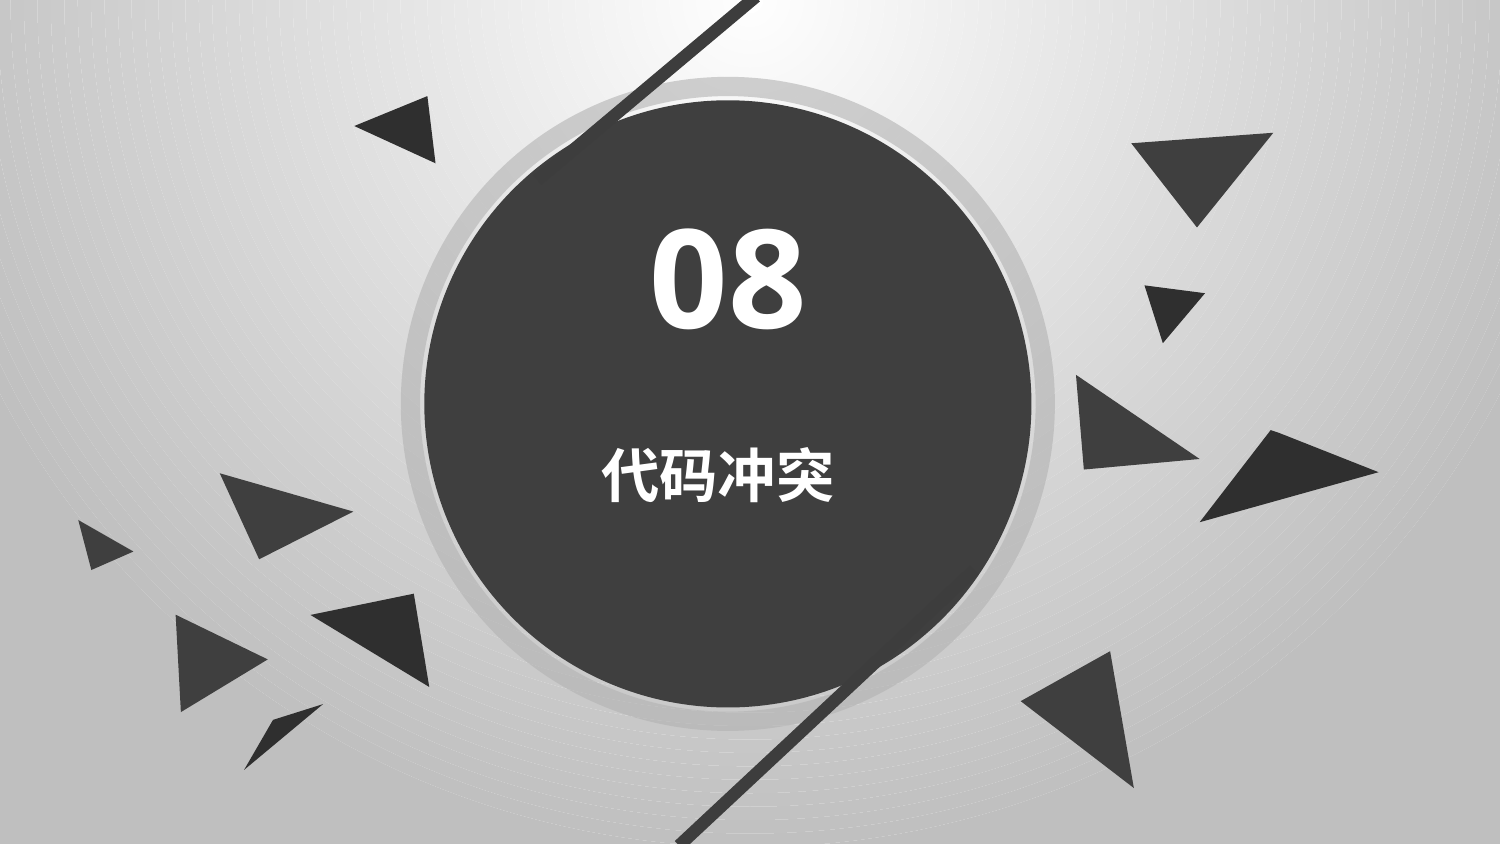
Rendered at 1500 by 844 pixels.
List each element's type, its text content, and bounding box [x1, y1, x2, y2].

text_box [1018, 649, 1136, 790]
text_box 08 [634, 184, 823, 364]
text_box [1186, 447, 1202, 463]
text_box [352, 94, 438, 166]
text_box 代码冲突 [586, 417, 1186, 517]
text_box [1197, 428, 1381, 525]
text_box [308, 591, 432, 689]
text_box [173, 612, 270, 714]
text_box [217, 471, 356, 562]
text_box [242, 702, 325, 772]
text_box [1073, 373, 1142, 417]
text_box [76, 518, 136, 572]
text_box [1142, 283, 1207, 346]
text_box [678, 569, 975, 844]
text_box [408, 86, 1048, 719]
text_box [1129, 130, 1276, 230]
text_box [537, 0, 757, 181]
